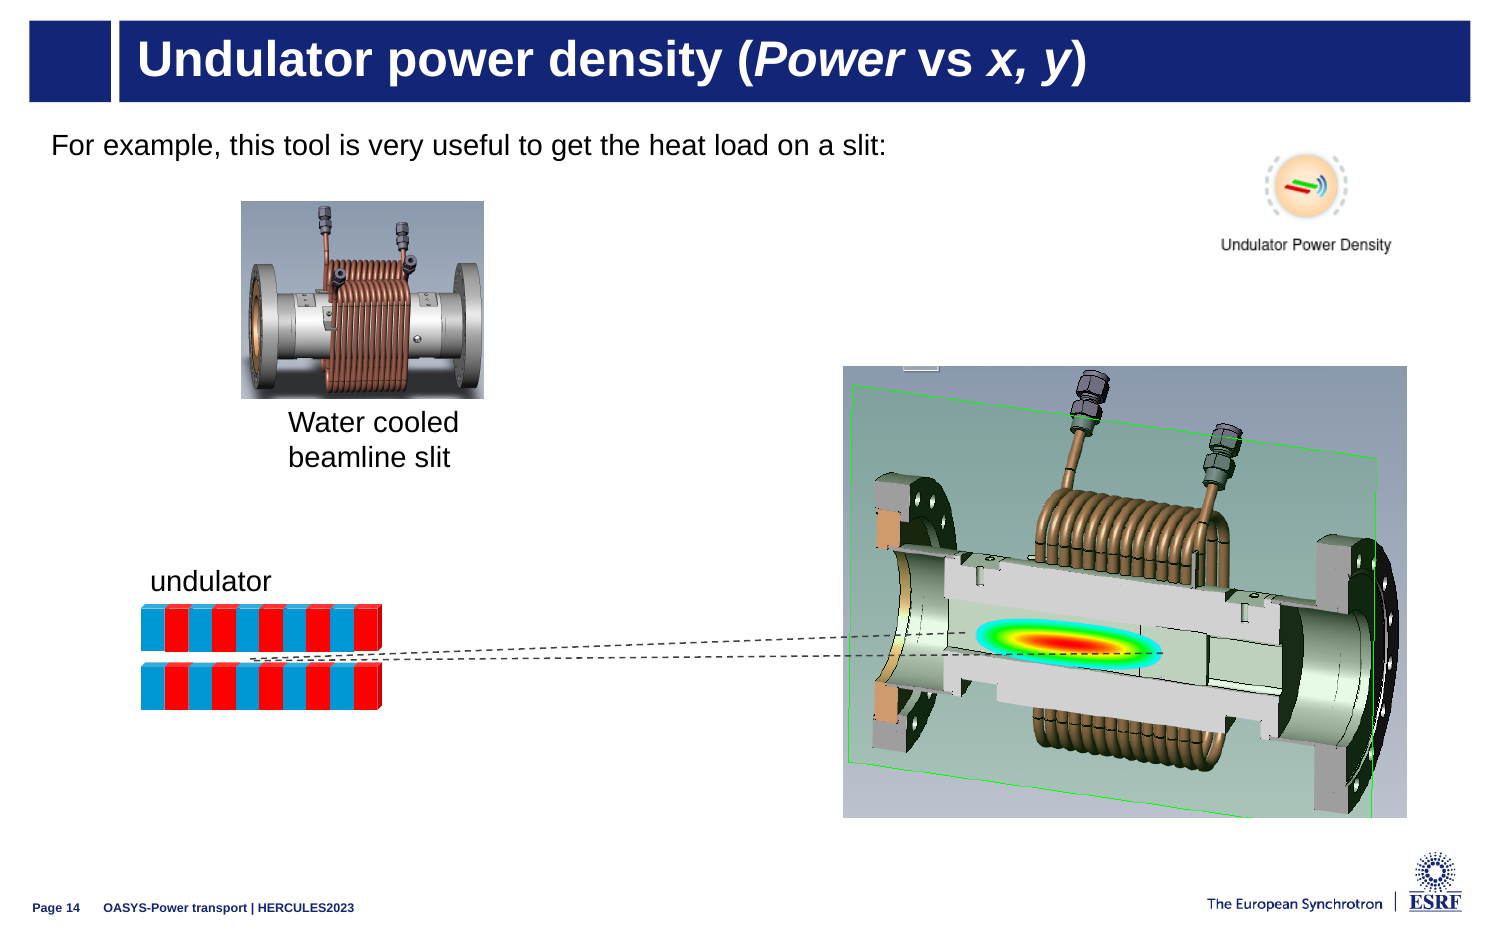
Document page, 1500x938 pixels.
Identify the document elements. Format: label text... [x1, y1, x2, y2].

picture [843, 366, 1407, 818]
text_box undulator [135, 554, 287, 605]
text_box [140, 603, 383, 652]
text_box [249, 632, 962, 655]
title Undulator power density (Power vs x, y) [119, 20, 1471, 103]
slide_number Page 14 [32, 886, 101, 916]
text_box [140, 662, 383, 711]
picture [1175, 831, 1500, 938]
text_box Water cooled beamline slit [273, 395, 522, 481]
footer OASYS-Power transport | HERCULES2023 [103, 886, 1108, 916]
text_box For example, this tool is very useful to get the heat load on a slit: [36, 118, 1471, 169]
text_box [253, 652, 1165, 661]
picture [1210, 144, 1399, 262]
picture [241, 201, 485, 399]
